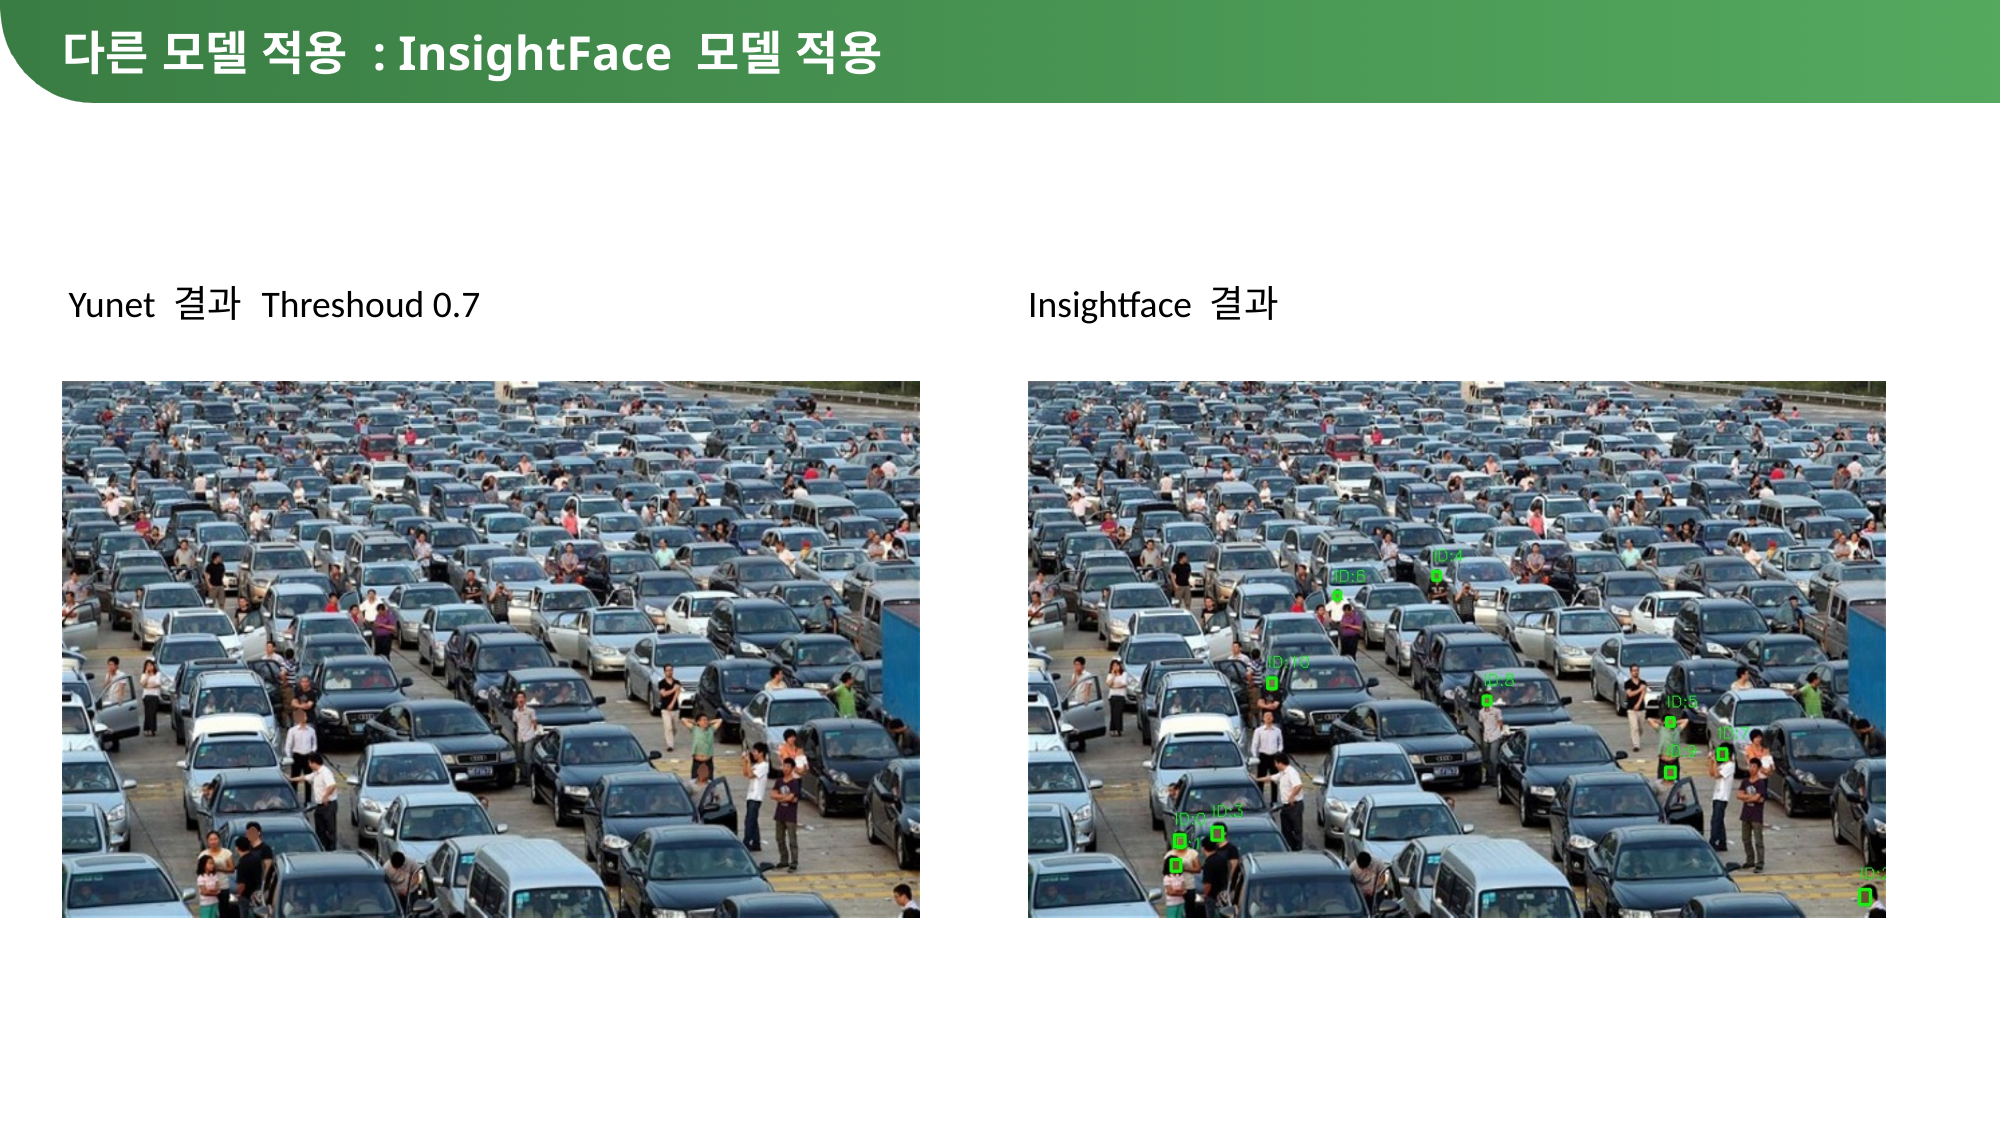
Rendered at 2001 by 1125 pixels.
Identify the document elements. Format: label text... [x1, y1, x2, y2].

picture [1028, 381, 1886, 918]
text_box Insightface 결과 [1028, 275, 1960, 325]
picture [62, 381, 920, 918]
picture [0, 0, 2000, 104]
text_box Yunet 결과 Threshoud 0.7 [68, 275, 1000, 325]
